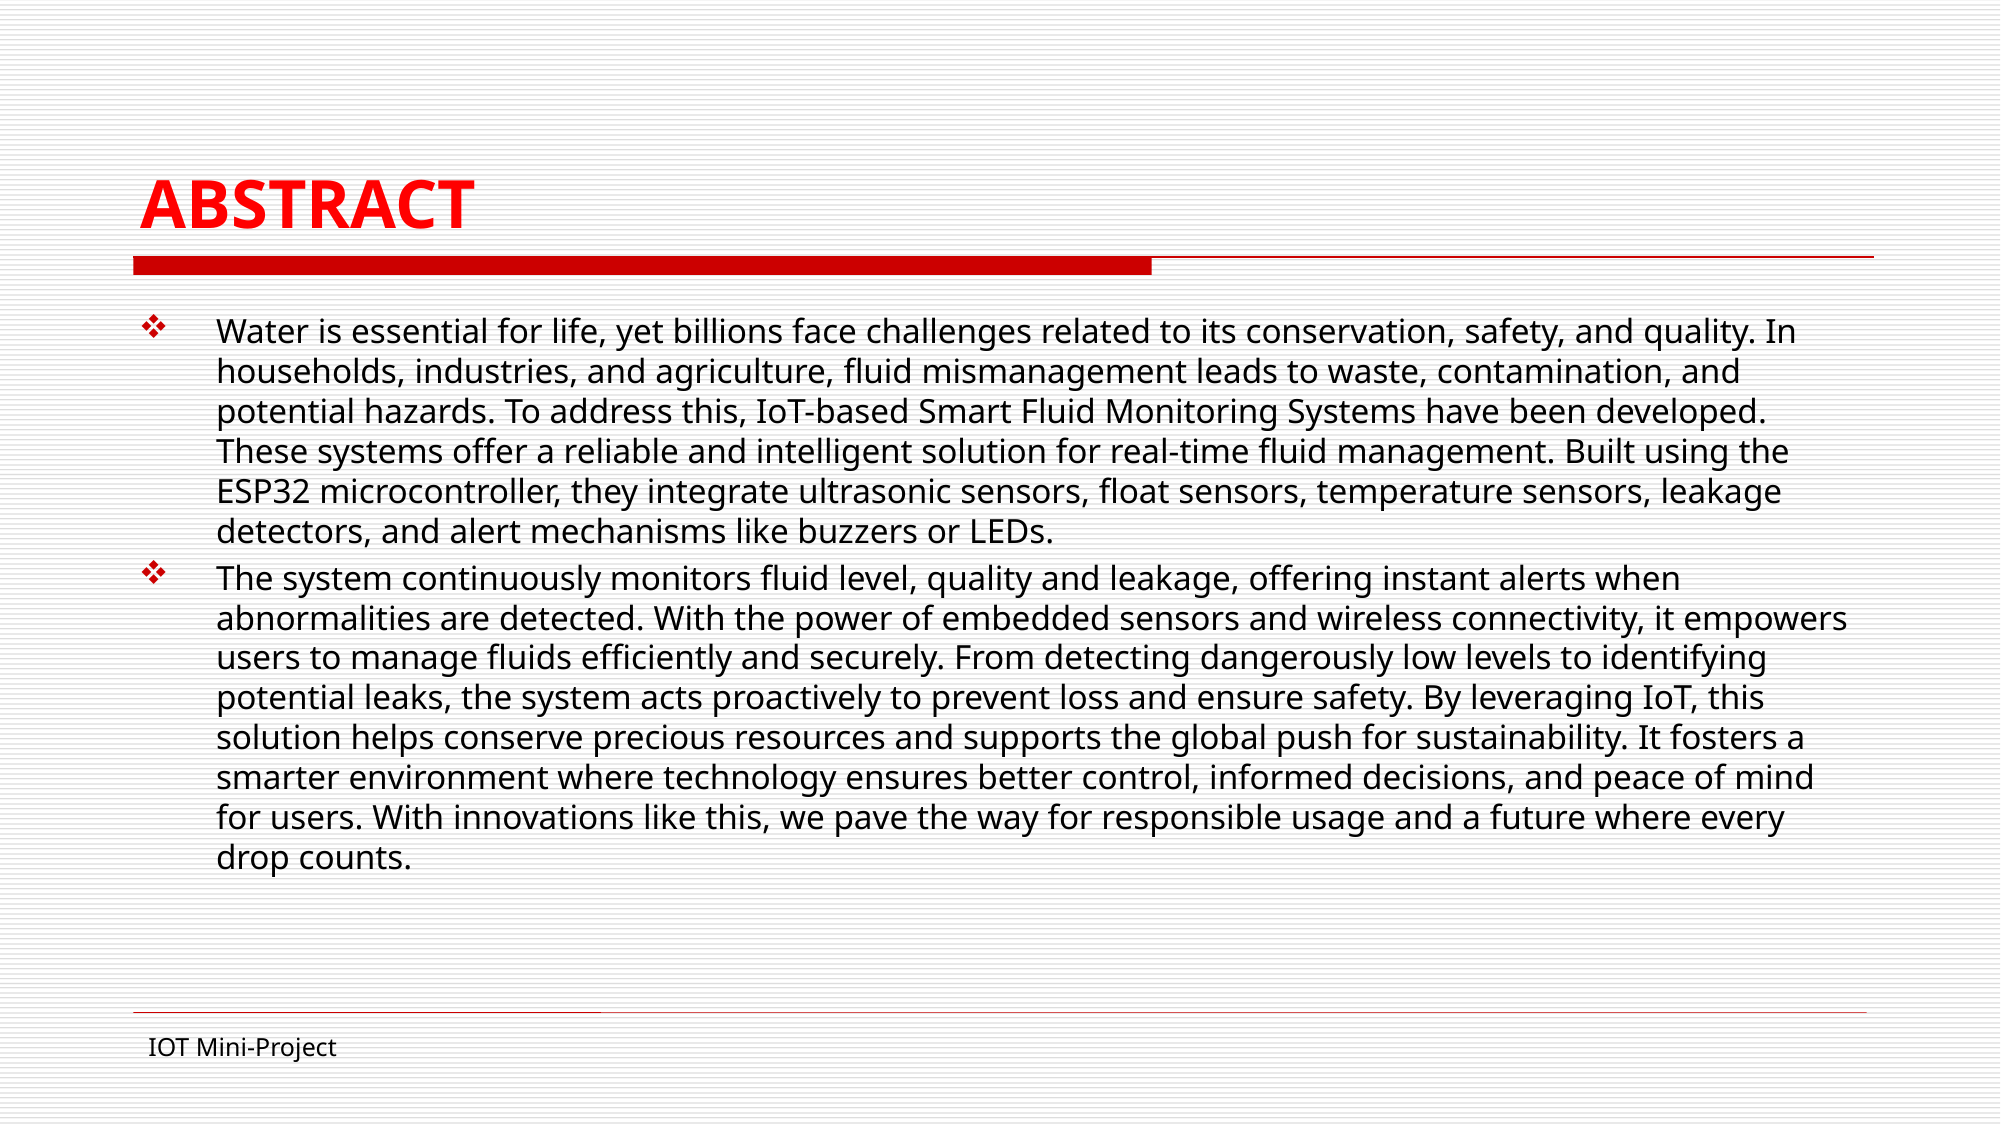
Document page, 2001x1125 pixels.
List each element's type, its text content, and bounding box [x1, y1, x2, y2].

list Water is essential for life, yet billions face challenges related to its conservation, safety, and quality. In households, industries, and agriculture, fluid mismanagement leads to waste, contamination, and potential hazards. To address this, IoT-based Smart Fluid Monitoring Systems have been developed. These systems offer a reliable and intelligent solution for real-time fluid management. Built using the ESP32 microcontroller, they integrate ultrasonic sensors, float sensors, temperature sensors, leakage detectors, and alert mechanisms like buzzers or LEDs. The system continuously monitors fluid level, quality and leakage, offering instant alerts when abnormalities are detected. With the power of embedded sensors and wireless connectivity, it empowers users to manage fluids efficiently and securely. From detecting dangerously low levels to identifying potential leaks, the system acts proactively to prevent loss and ensure safety. By leveraging IoT, this solution helps conserve precious resources and supports the global push for sustainability. It fosters a smarter environment where technology ensures better control, informed decisions, and peace of mind for users. With innovations like this, we pave the way for responsible usage and a future where every drop counts. [123, 303, 1874, 1025]
title ABSTRACT [125, 50, 1876, 250]
picture [0, 0, 2001, 1125]
slide_number IOT Mini-Project [133, 1024, 567, 1103]
